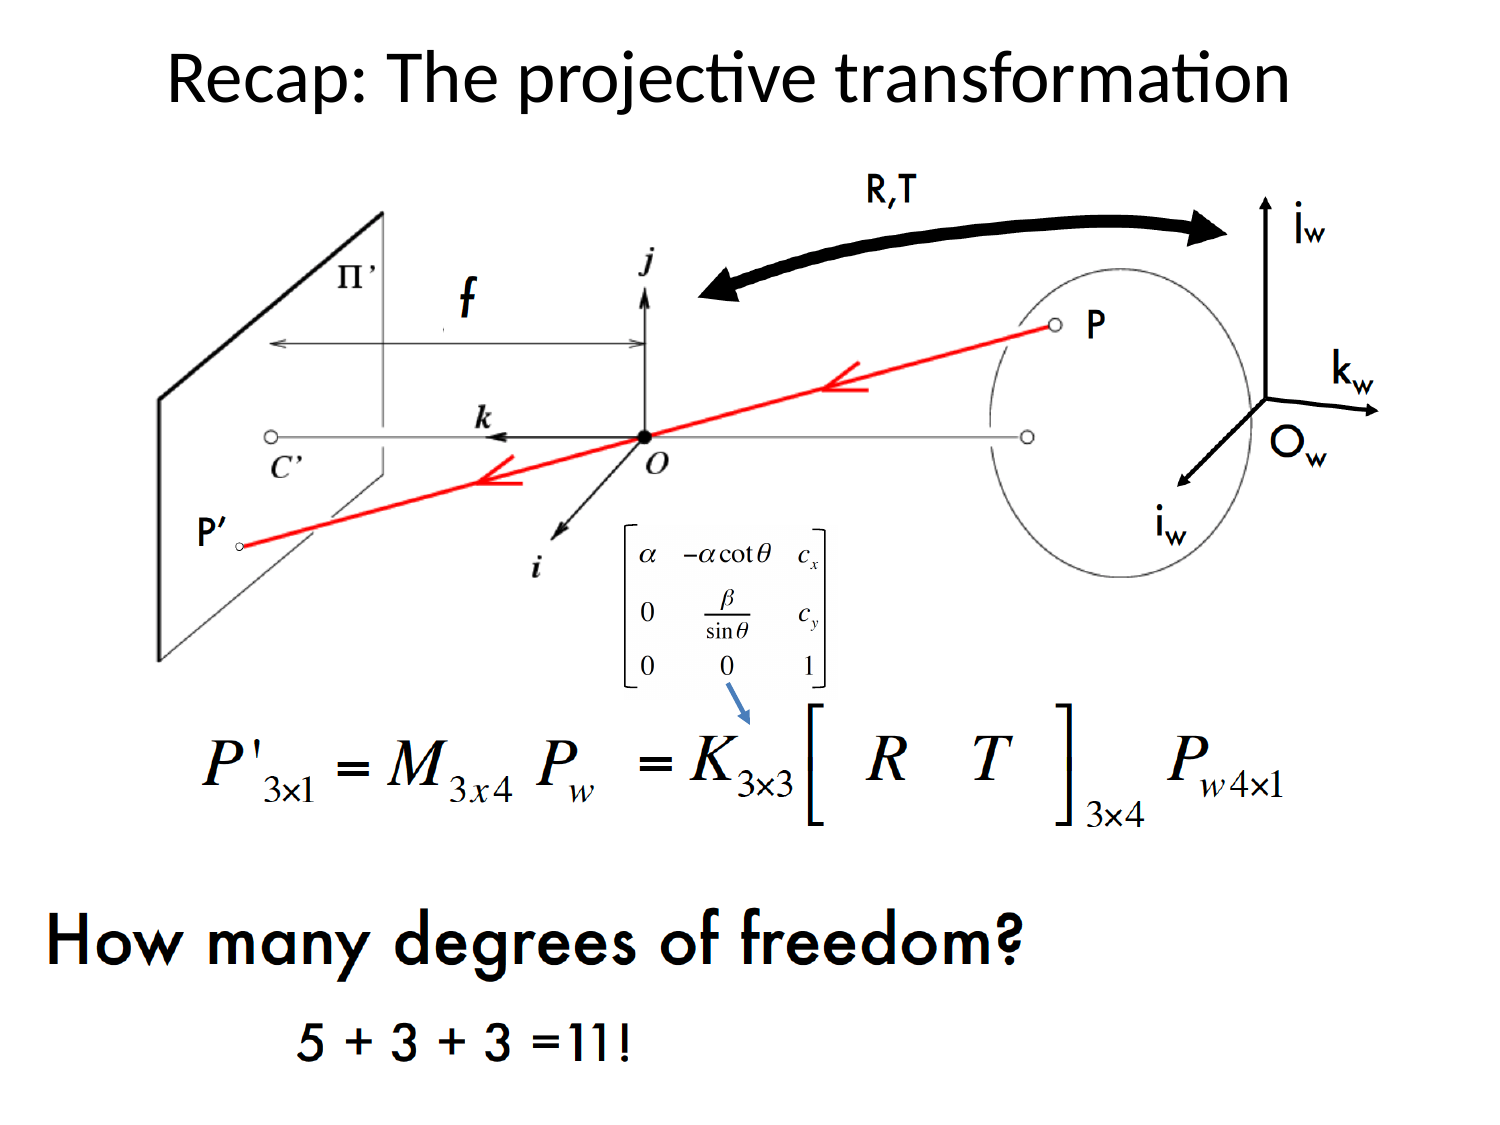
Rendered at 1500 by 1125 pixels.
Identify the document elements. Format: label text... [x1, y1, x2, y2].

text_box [624, 524, 838, 701]
picture [0, 137, 1500, 1125]
title Recap: The projective transformation [164, 0, 1336, 135]
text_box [727, 682, 751, 726]
